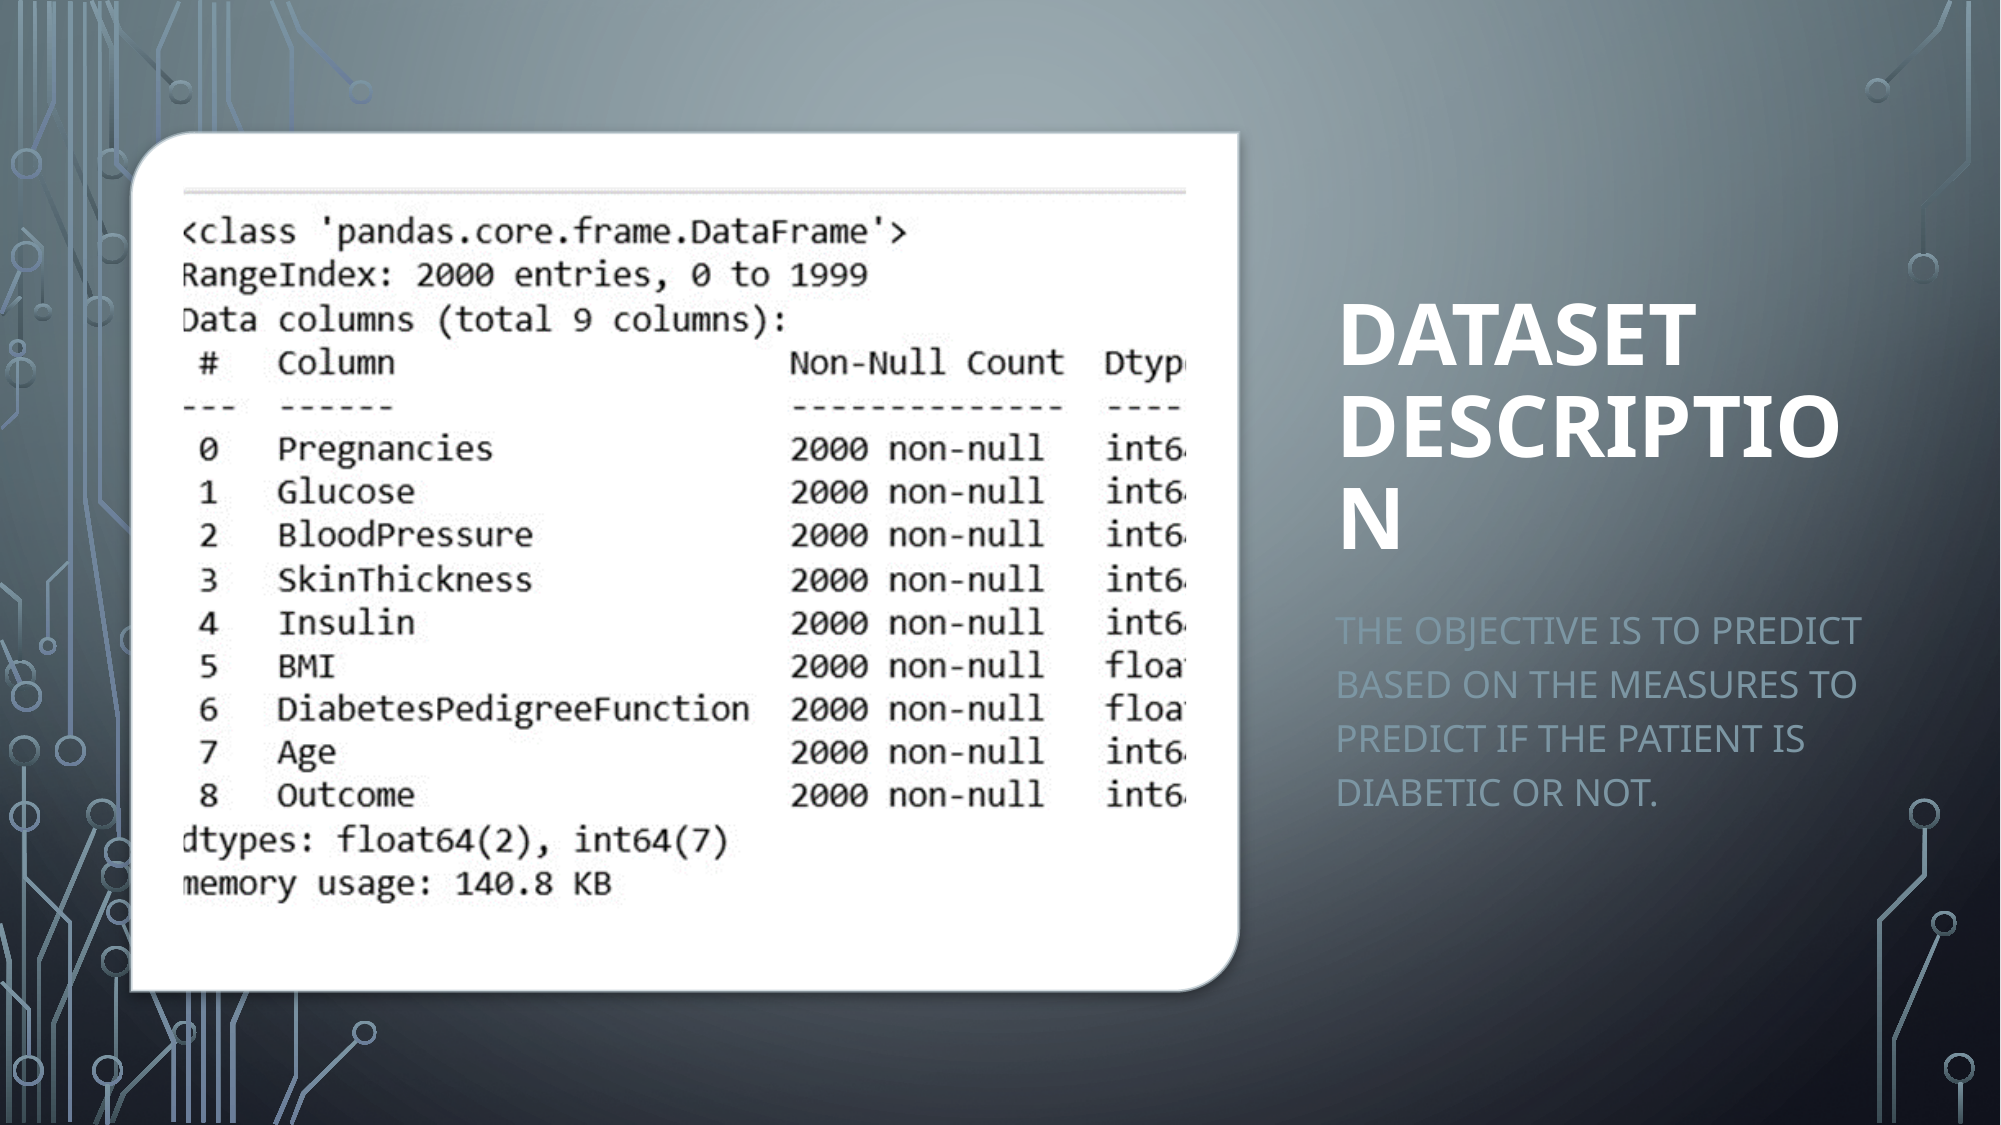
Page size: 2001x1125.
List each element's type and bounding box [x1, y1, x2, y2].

list [183, 186, 1187, 938]
picture [379, 0, 2000, 1125]
text_box [0, 0, 379, 1125]
